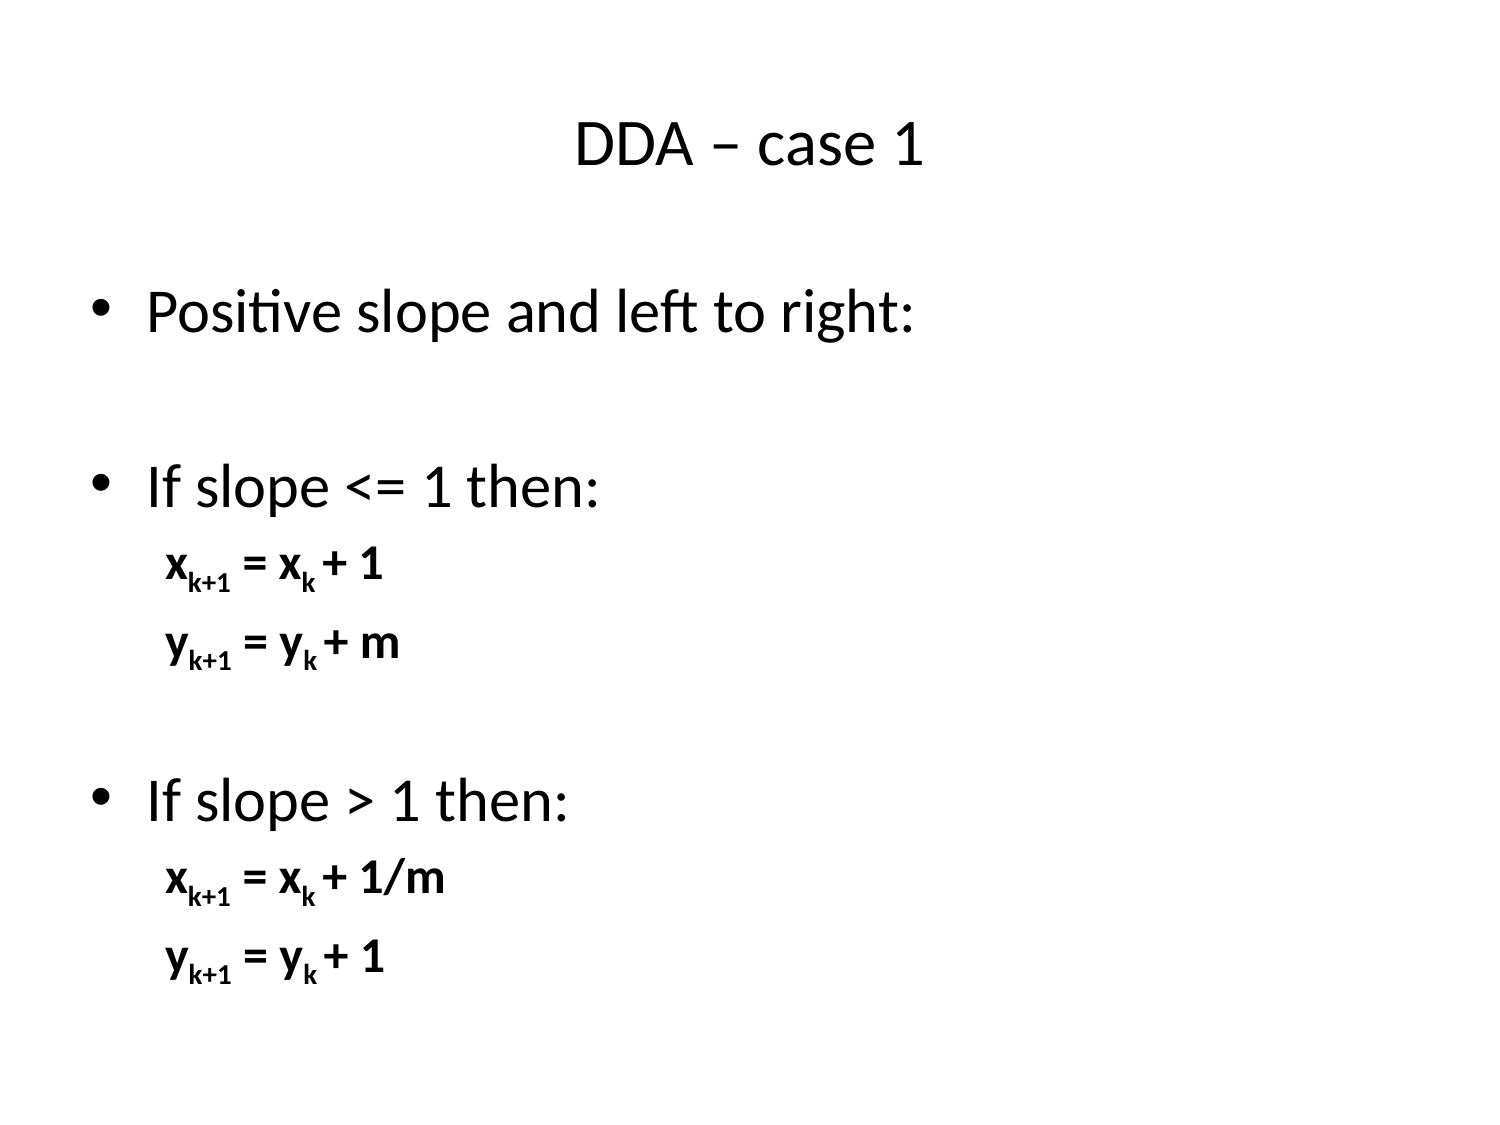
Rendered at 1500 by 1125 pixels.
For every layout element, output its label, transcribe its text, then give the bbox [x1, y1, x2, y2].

title DDA – case 1 [75, 45, 1425, 233]
list Positive slope and left to right: If slope <= 1 then: xk+1 = xk + 1 yk+1 = yk + m If slope > 1 then: xk+1 = xk + 1/m yk+1 = yk + 1 [75, 262, 1425, 1005]
